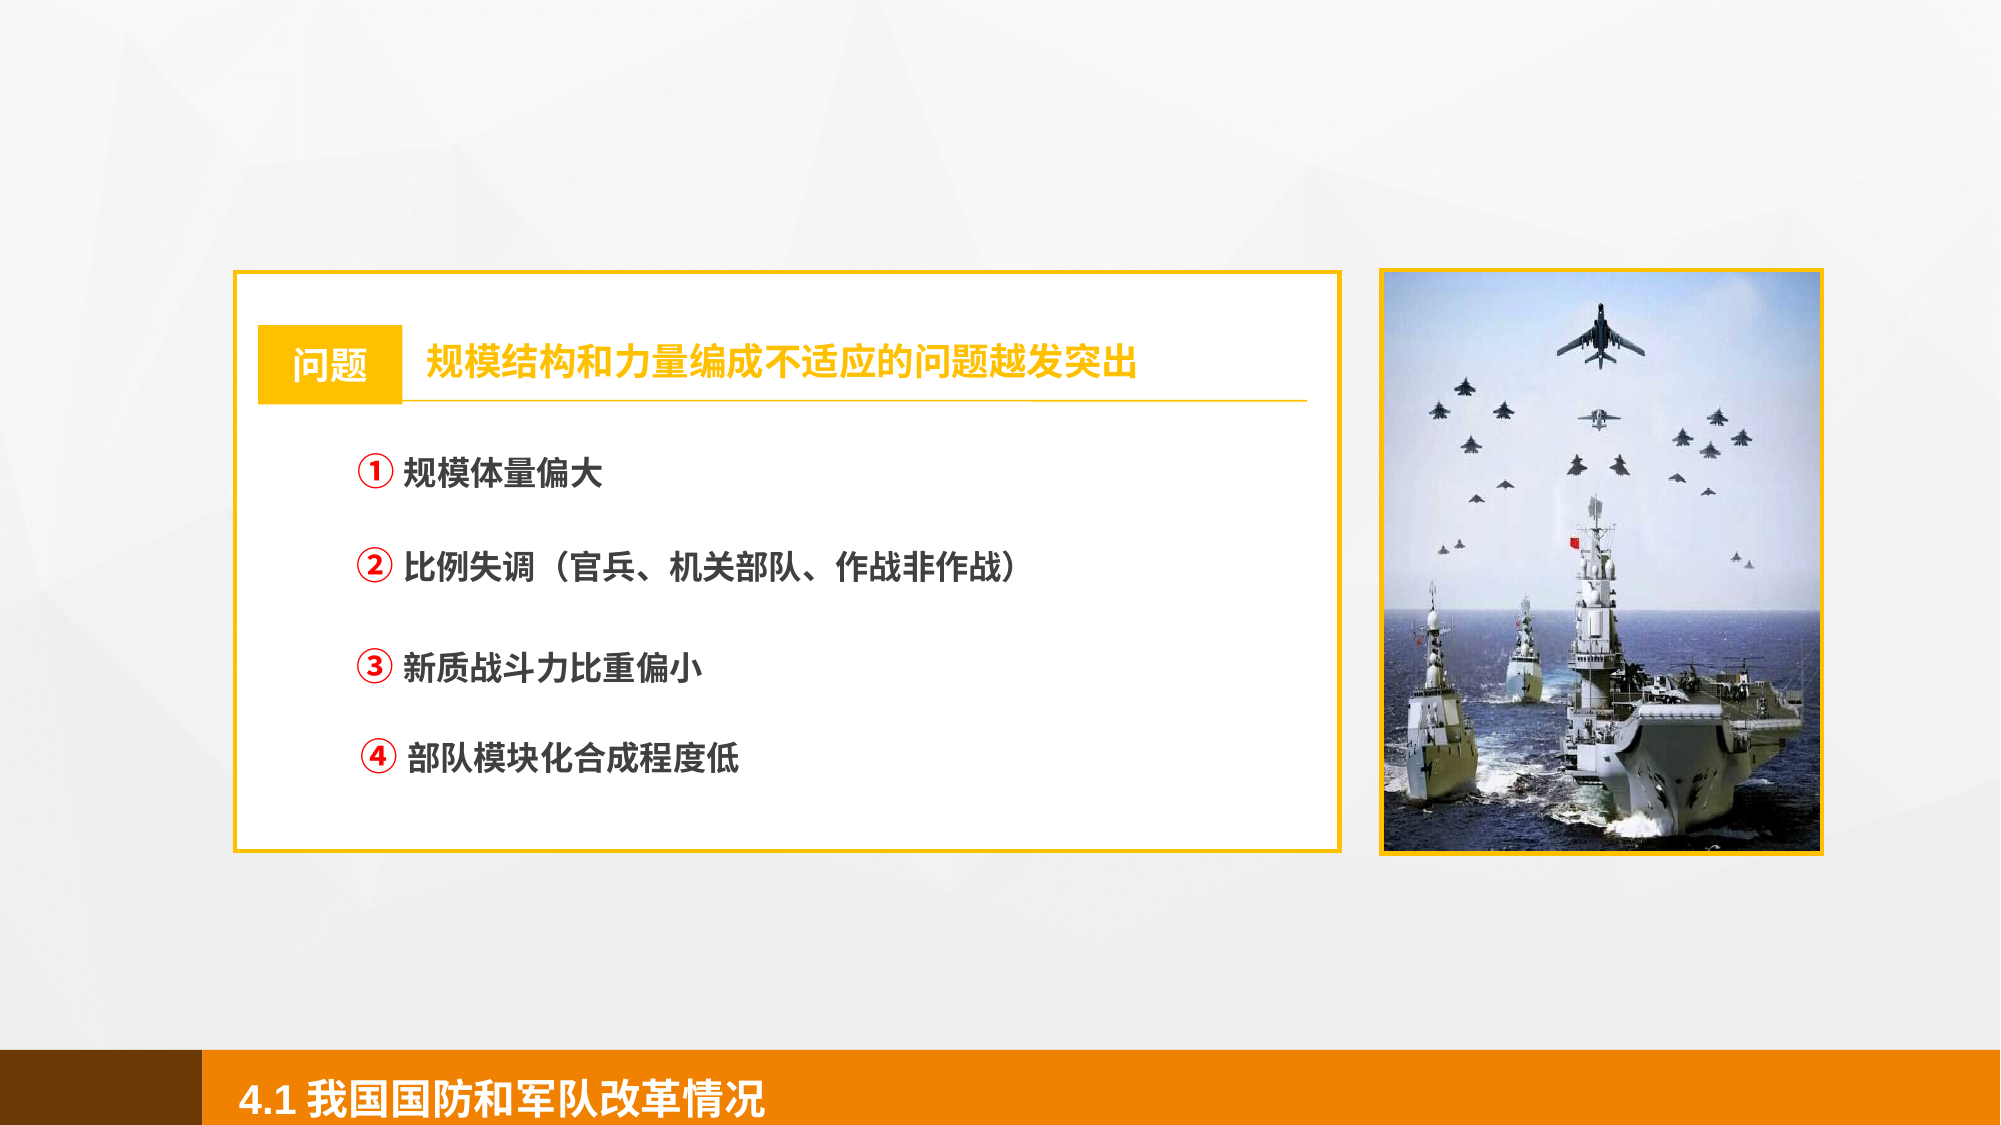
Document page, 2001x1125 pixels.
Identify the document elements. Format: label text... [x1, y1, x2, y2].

text_box 规模结构和力量编成不适应的问题越发突出 [411, 330, 1379, 391]
text_box 4.1我国国防和军队改革情况 [224, 1050, 1237, 1125]
text_box ③新质战斗力比重偏小 [267, 635, 1307, 696]
text_box ②比例失调（官兵、机关部队、作战非作战） [267, 534, 1307, 595]
picture [1383, 272, 1820, 851]
text_box ①规模体量偏大 [267, 440, 1308, 500]
text_box ④部队模块化合成程度低 [270, 725, 1311, 785]
text_box [235, 272, 1340, 851]
text_box 问题 [258, 325, 403, 405]
